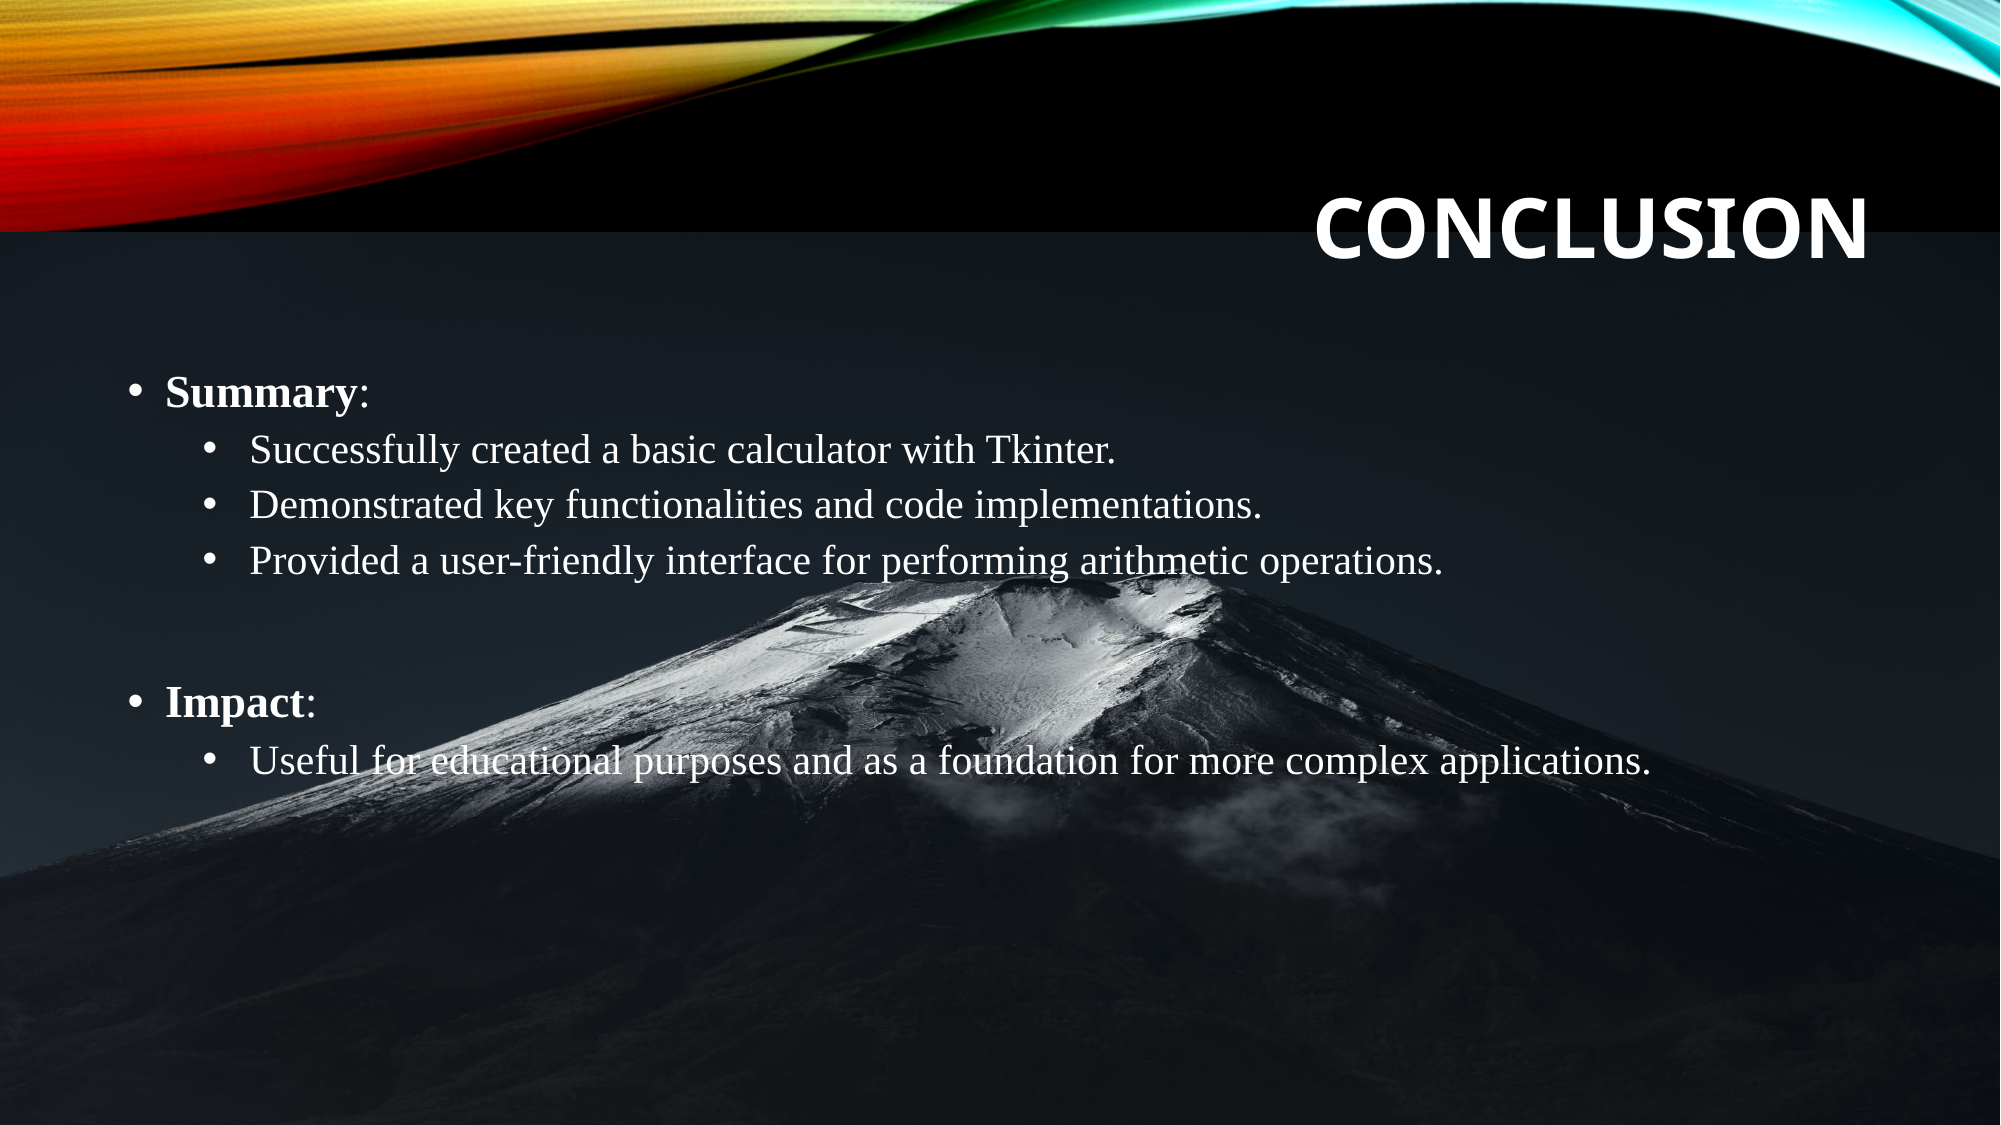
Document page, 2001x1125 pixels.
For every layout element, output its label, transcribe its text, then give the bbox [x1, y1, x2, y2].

picture [0, 0, 2000, 1125]
title Conclusion [474, 125, 1888, 232]
